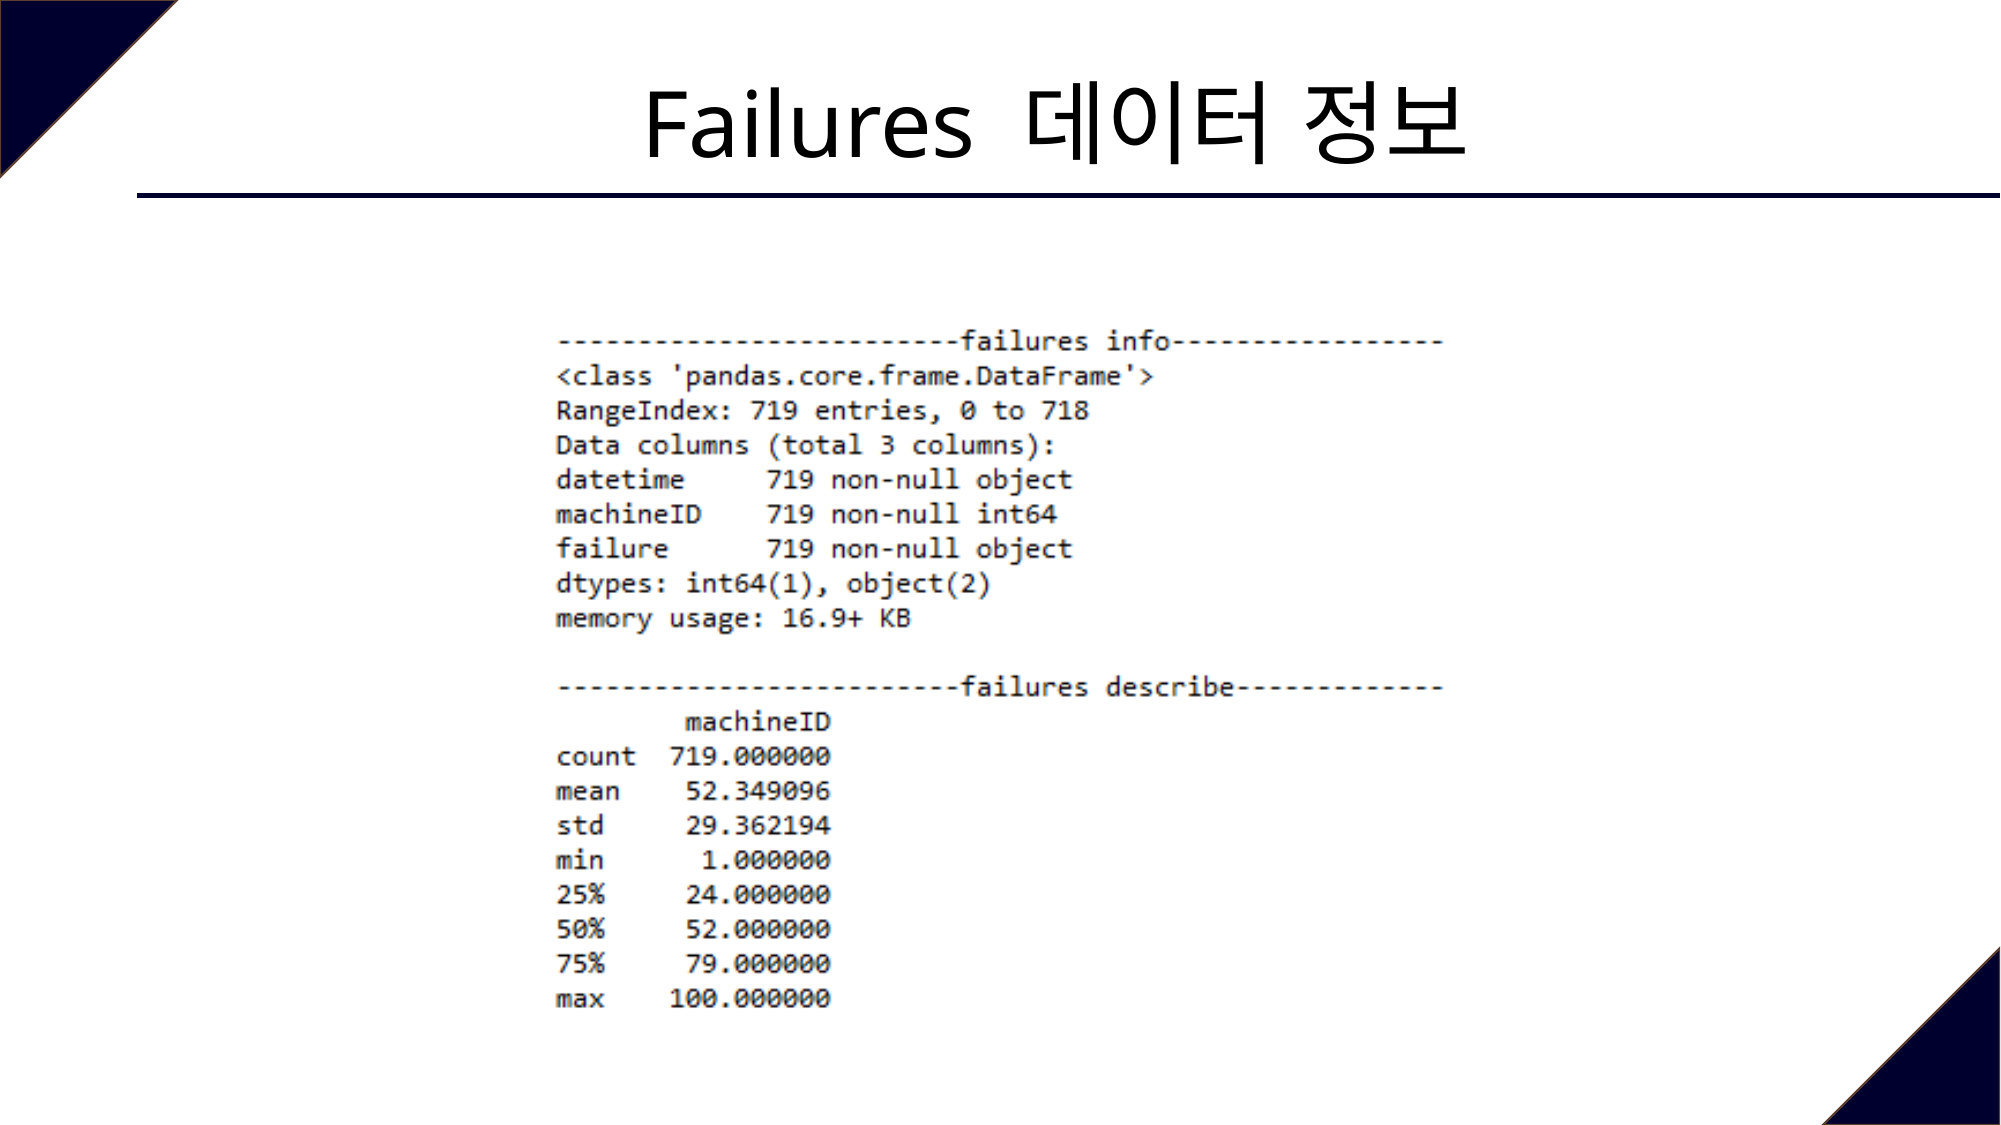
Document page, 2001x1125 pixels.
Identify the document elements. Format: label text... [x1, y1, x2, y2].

title Failures 데이터 정보 [137, 59, 2000, 196]
picture [552, 320, 1448, 1038]
